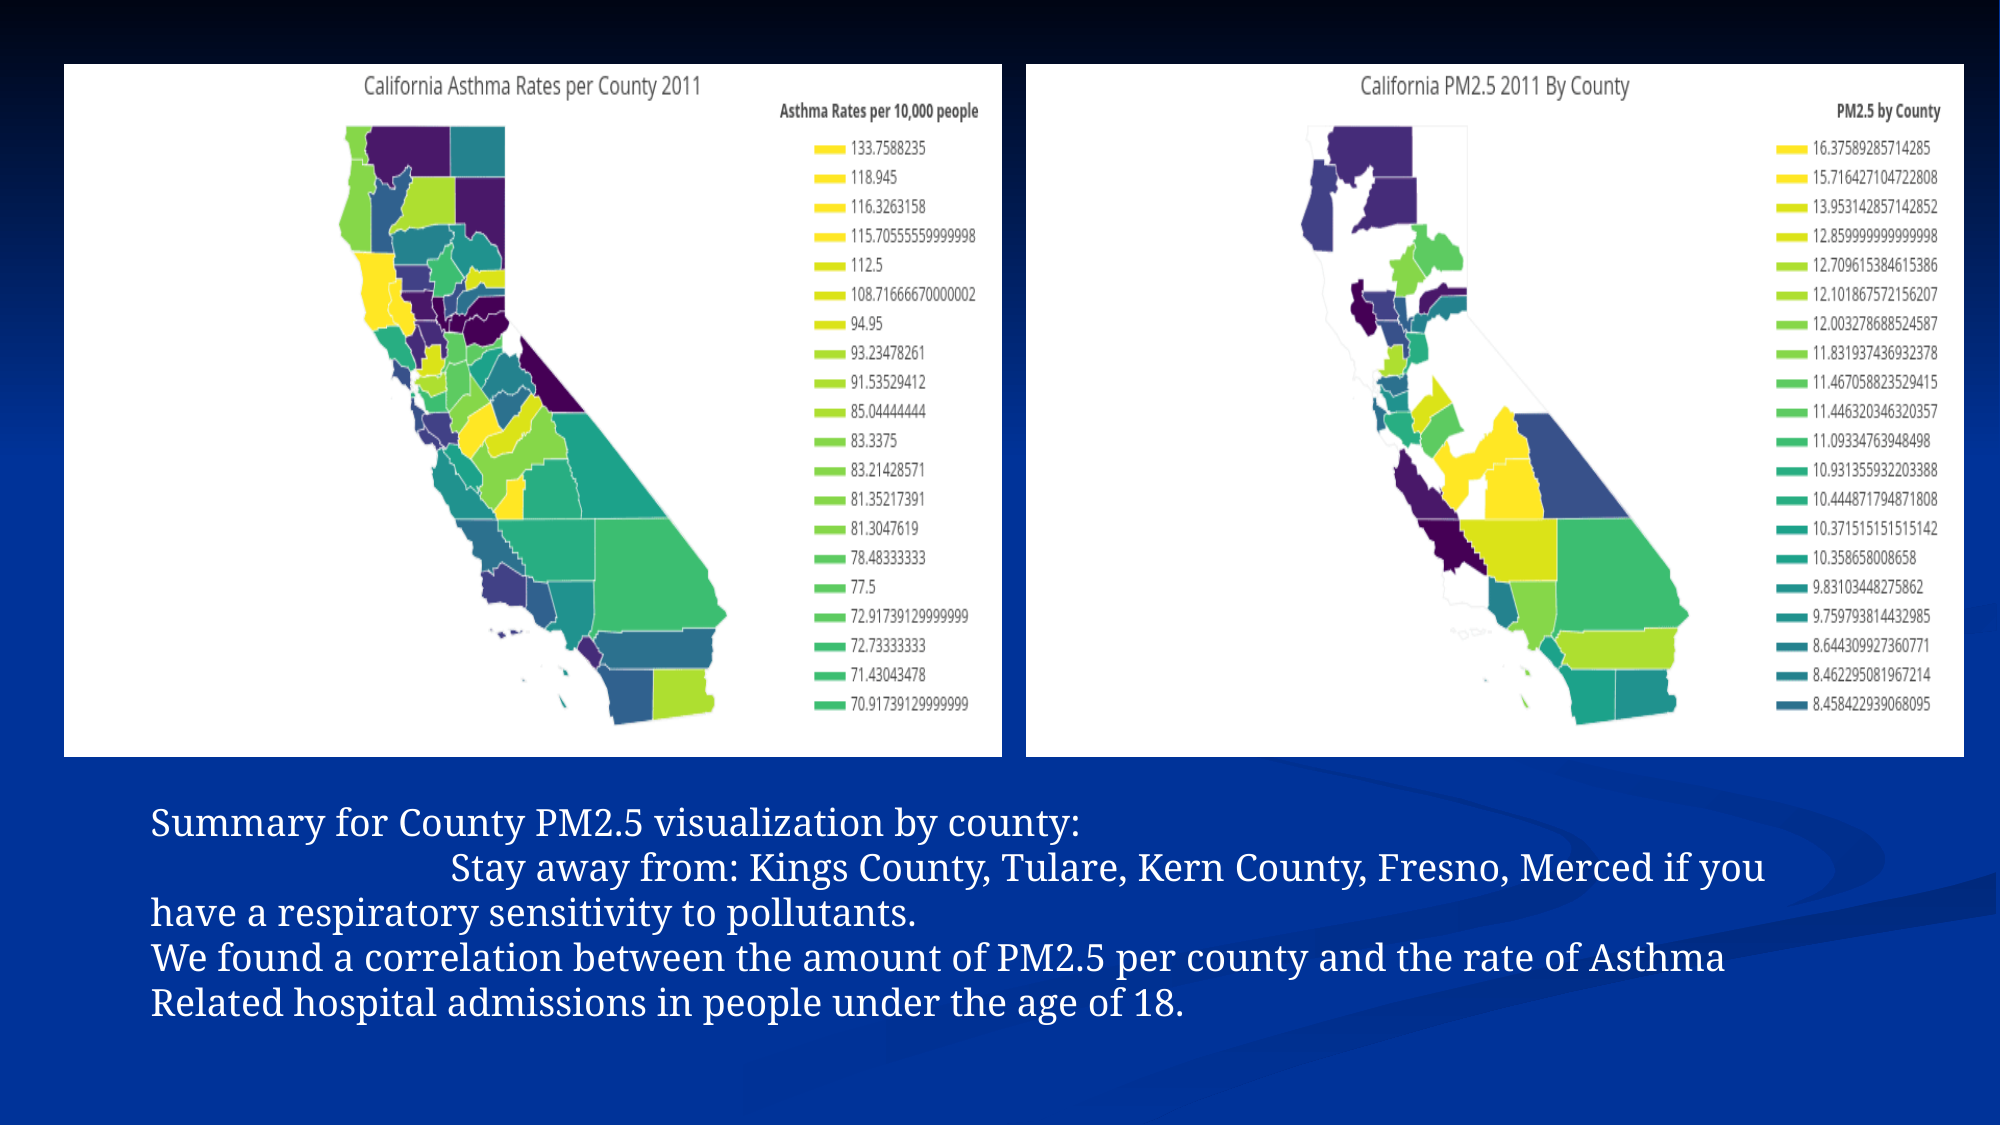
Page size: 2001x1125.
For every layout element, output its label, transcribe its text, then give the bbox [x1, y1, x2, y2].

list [63, 64, 1002, 758]
text_box Summary for County PM2.5 visualization by county: Stay away from: Kings County, Tulare, Kern County, Fresno, Merced if you have a respiratory sensitivity to pollutants. We found a correlation between the amount of PM2.5 per county and the rate of Asthma Related hospital admissions in people under the age of 18. [135, 791, 1867, 1032]
picture [1025, 64, 1964, 758]
